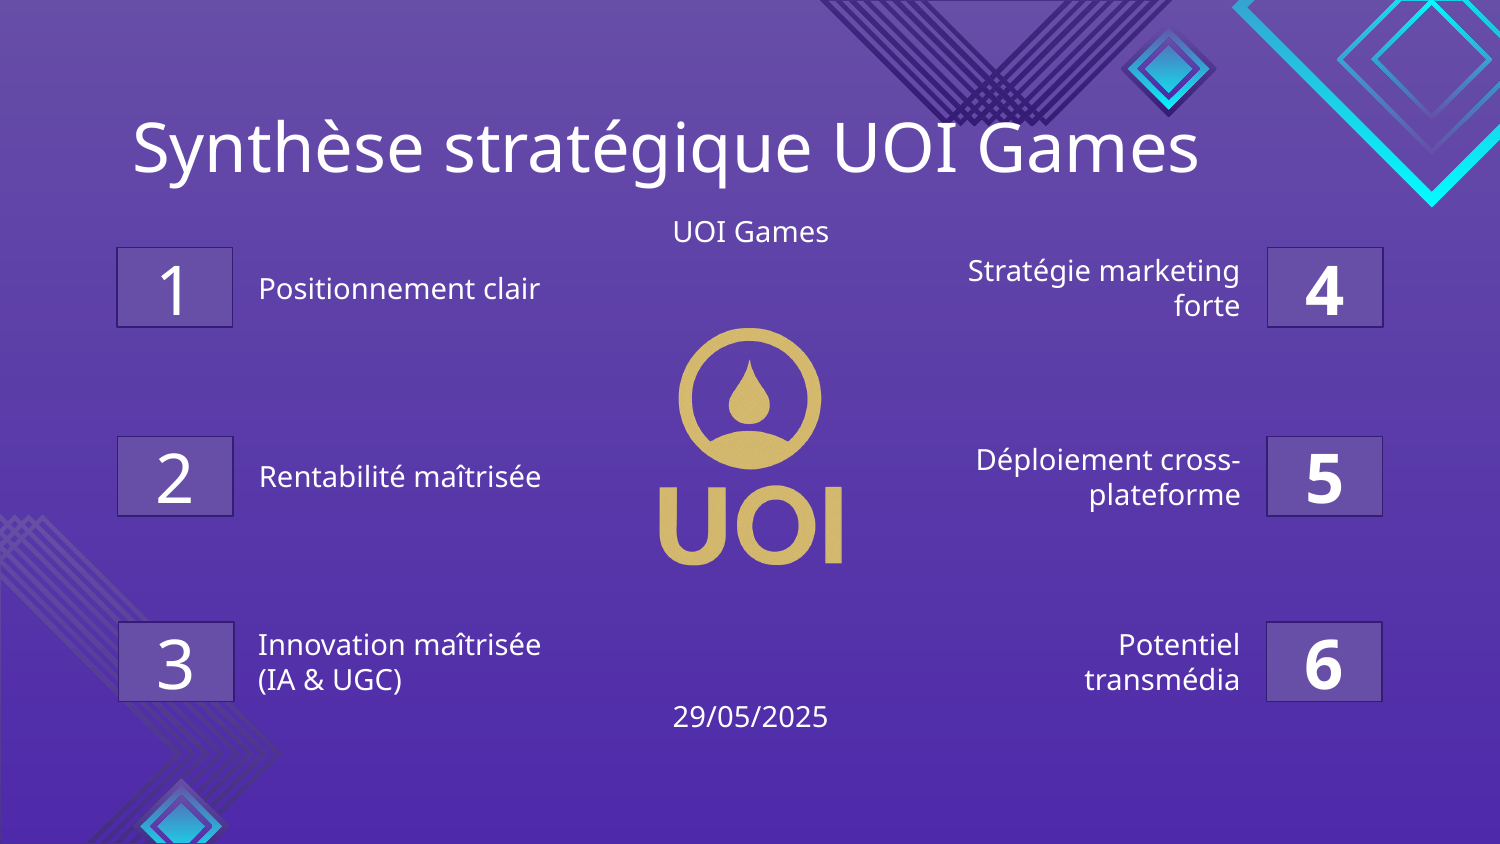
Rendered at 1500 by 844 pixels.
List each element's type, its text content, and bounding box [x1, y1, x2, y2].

subtitle Positionnement clair [243, 247, 560, 328]
title 5 [1266, 436, 1383, 517]
title Synthèse stratégique UOI Games [116, 88, 1383, 182]
subtitle Stratégie marketing forte [939, 247, 1256, 328]
title 6 [1266, 621, 1383, 702]
title 3 [118, 621, 235, 702]
subtitle Potentiel transmédia [939, 621, 1256, 702]
text_box 29/05/2025 [617, 676, 884, 756]
subtitle Innovation maîtrisée (IA & UGC) [243, 621, 560, 702]
title 2 [117, 436, 234, 517]
picture [561, 270, 937, 646]
title 4 [1267, 247, 1384, 328]
subtitle Déploiement cross-plateforme [943, 436, 1257, 517]
title 1 [116, 247, 233, 328]
subtitle Rentabilité maîtrisée [243, 436, 556, 517]
text_box UOI Games [617, 190, 884, 268]
